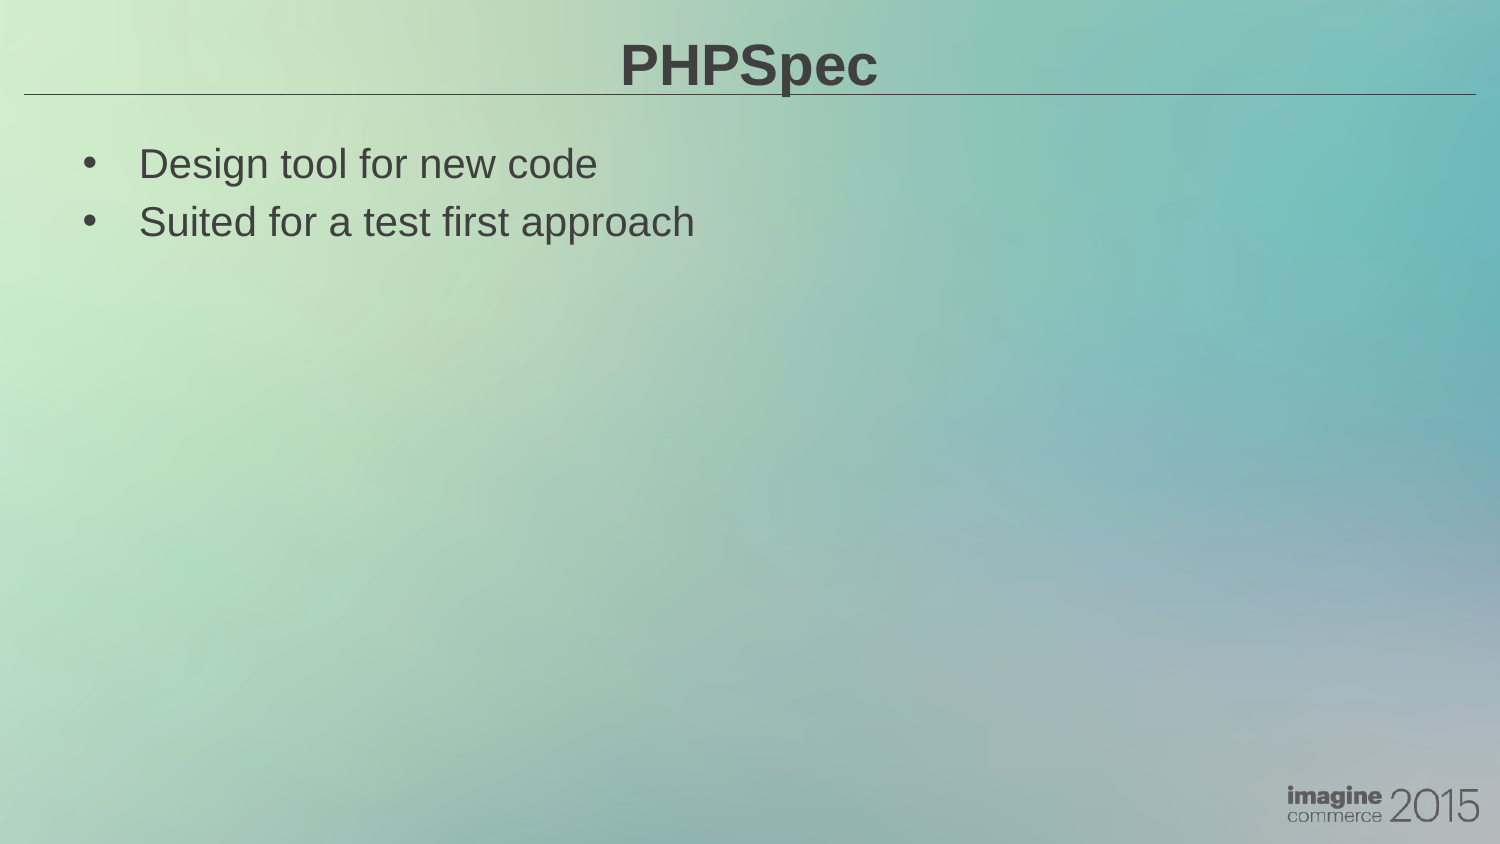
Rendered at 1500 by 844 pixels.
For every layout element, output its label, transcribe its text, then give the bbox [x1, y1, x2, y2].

list Design tool for new code Suited for a test first approach [74, 128, 1426, 844]
title PHPSpec [74, 0, 1426, 126]
picture [0, 0, 1500, 844]
